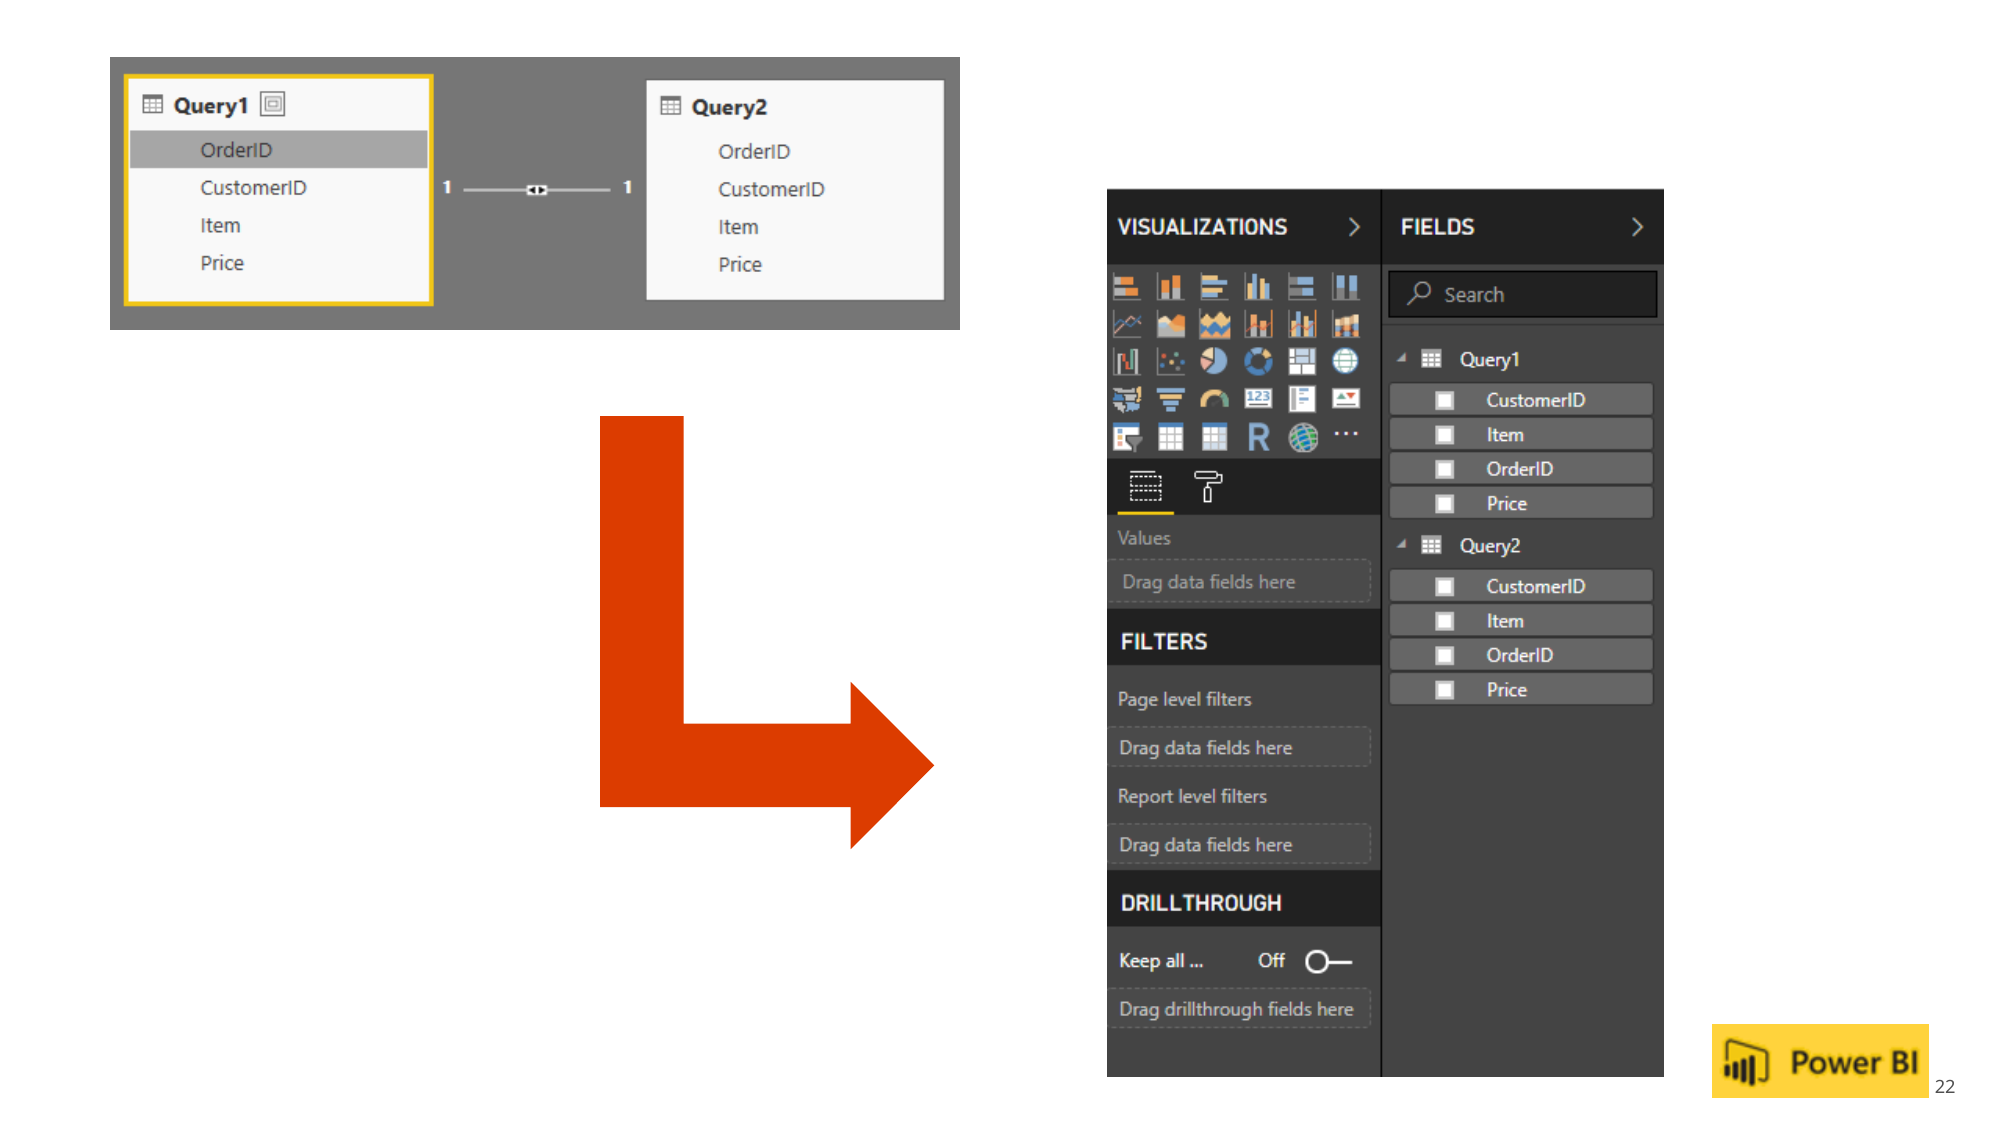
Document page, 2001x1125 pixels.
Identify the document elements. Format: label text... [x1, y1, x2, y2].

picture [1712, 1023, 1929, 1098]
picture [110, 57, 960, 331]
text_box [599, 415, 935, 850]
picture [1107, 188, 1665, 1077]
slide_number 22 [1864, 1076, 1956, 1099]
